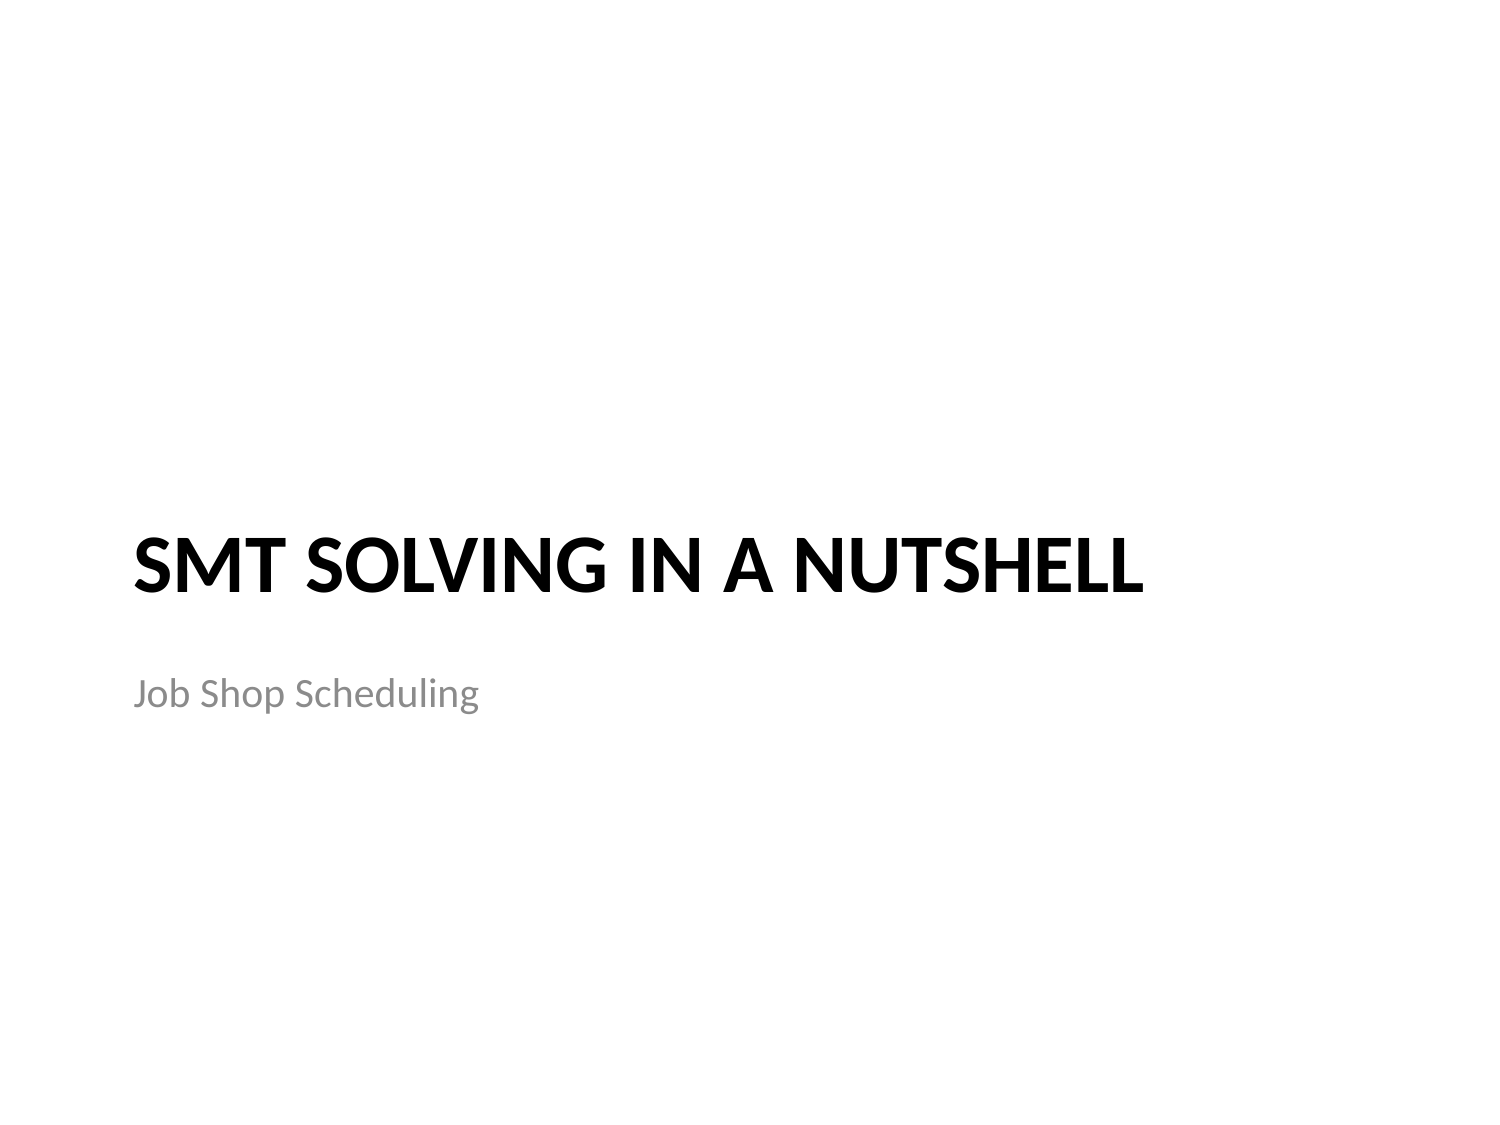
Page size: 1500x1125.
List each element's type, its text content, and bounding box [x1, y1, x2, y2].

list Job Shop Scheduling [118, 476, 1394, 723]
